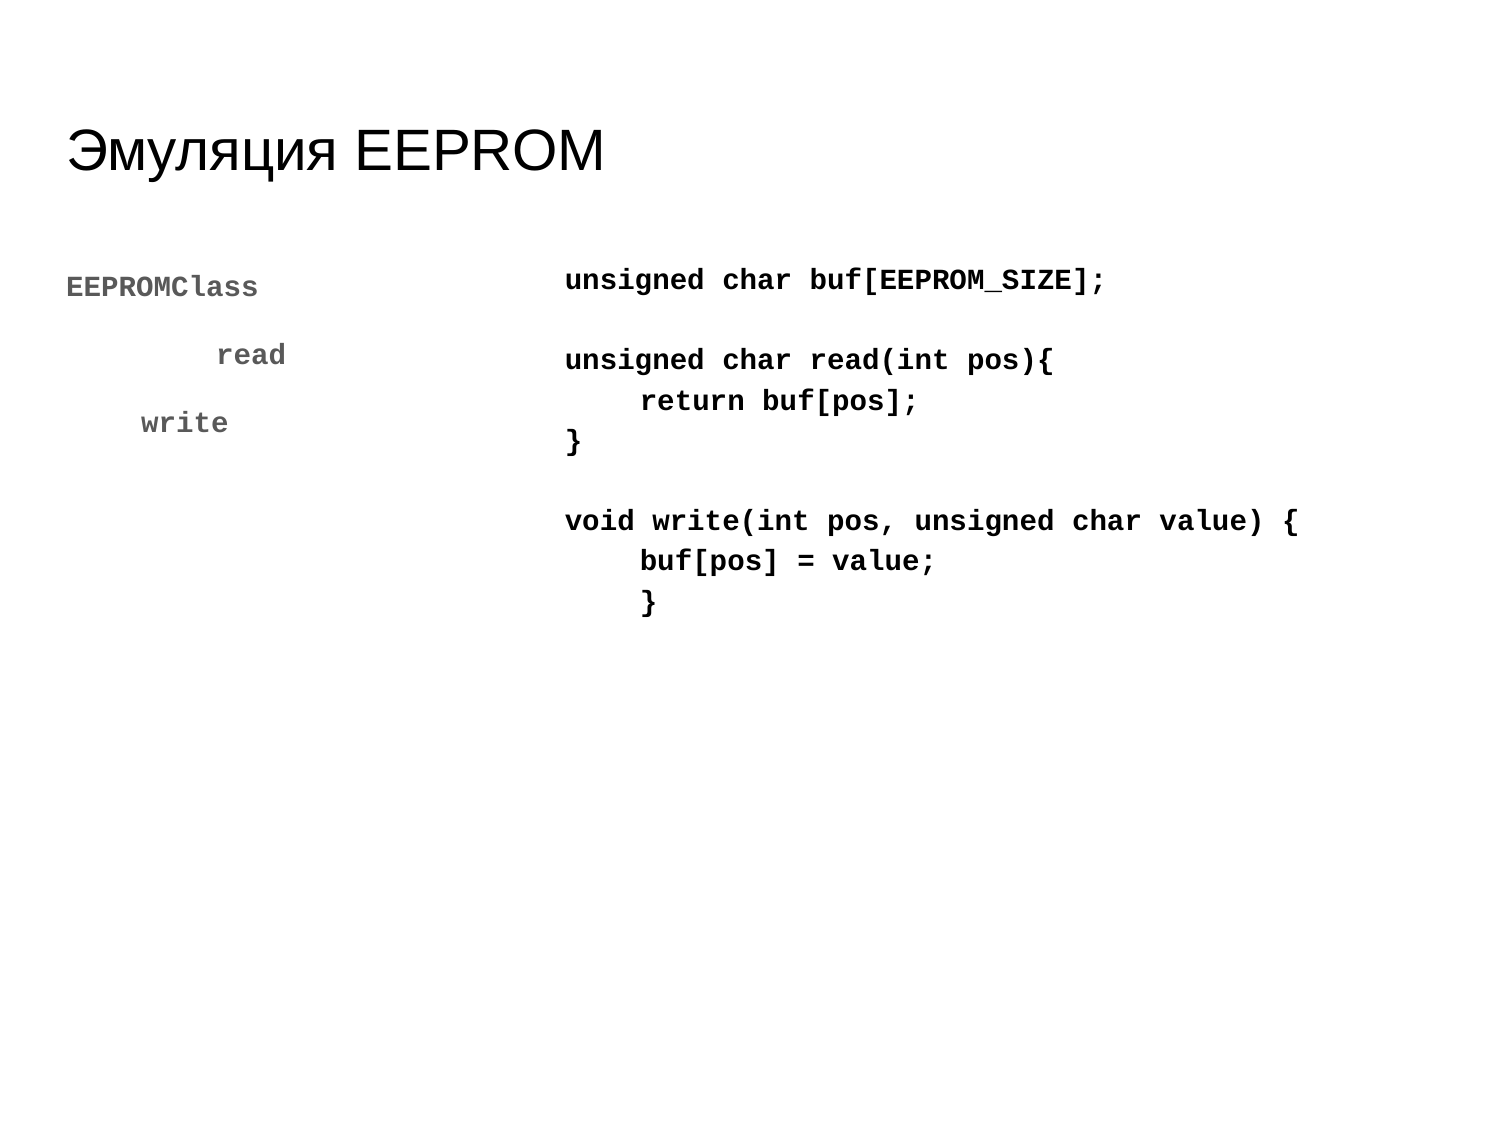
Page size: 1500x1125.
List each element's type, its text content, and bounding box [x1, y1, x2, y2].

list EEPROMClass read write [51, 252, 627, 1004]
title Эмуляция EEPROM [51, 97, 1449, 223]
text_box unsigned char buf[EEPROM_SIZE]; unsigned char read(int pos){ return buf[pos]; } void write(int pos, unsigned char value) { buf[pos] = value; } [549, 240, 1370, 765]
